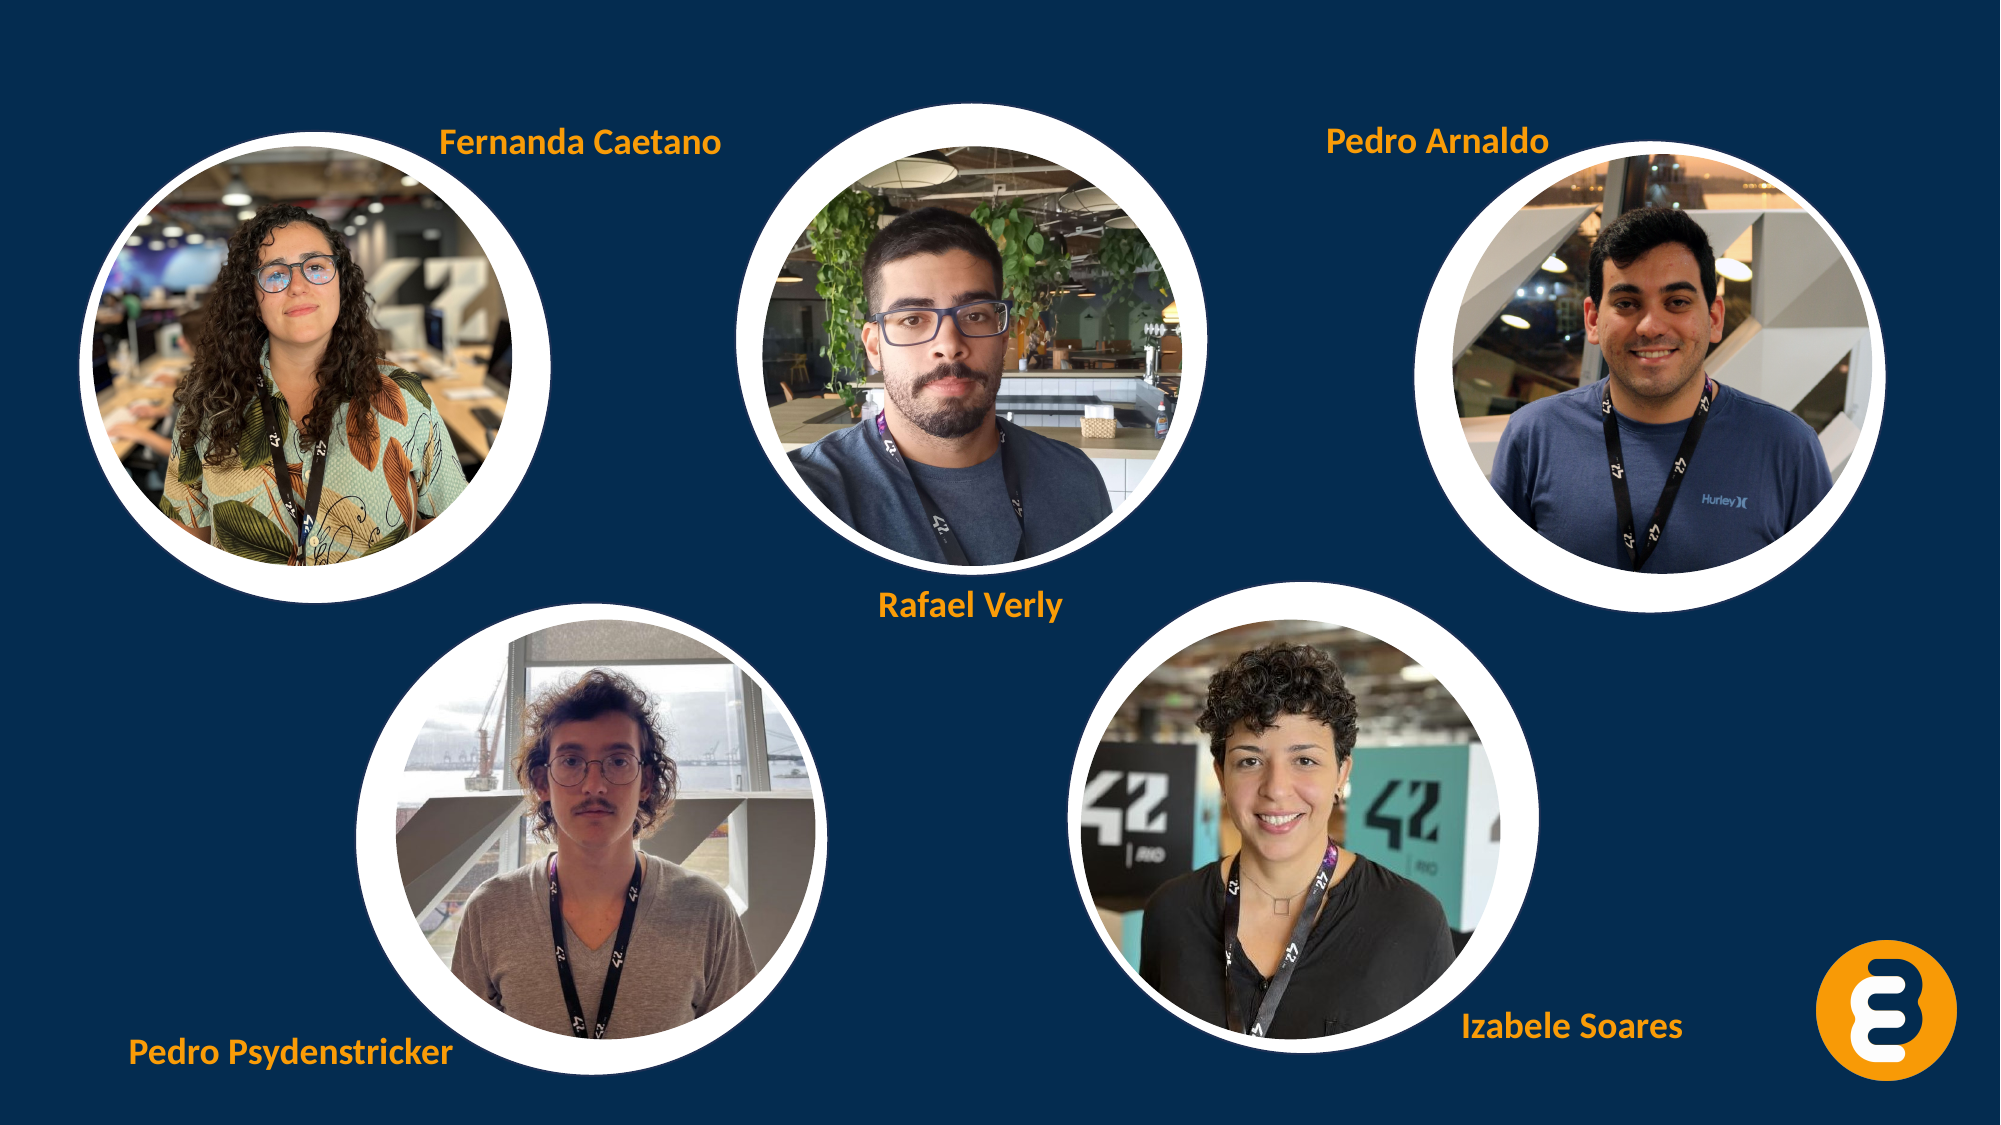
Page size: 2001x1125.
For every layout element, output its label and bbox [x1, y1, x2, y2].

text_box [734, 102, 1209, 576]
picture [0, 0, 2000, 1125]
text_box [78, 130, 552, 605]
text_box [1066, 580, 1540, 1055]
